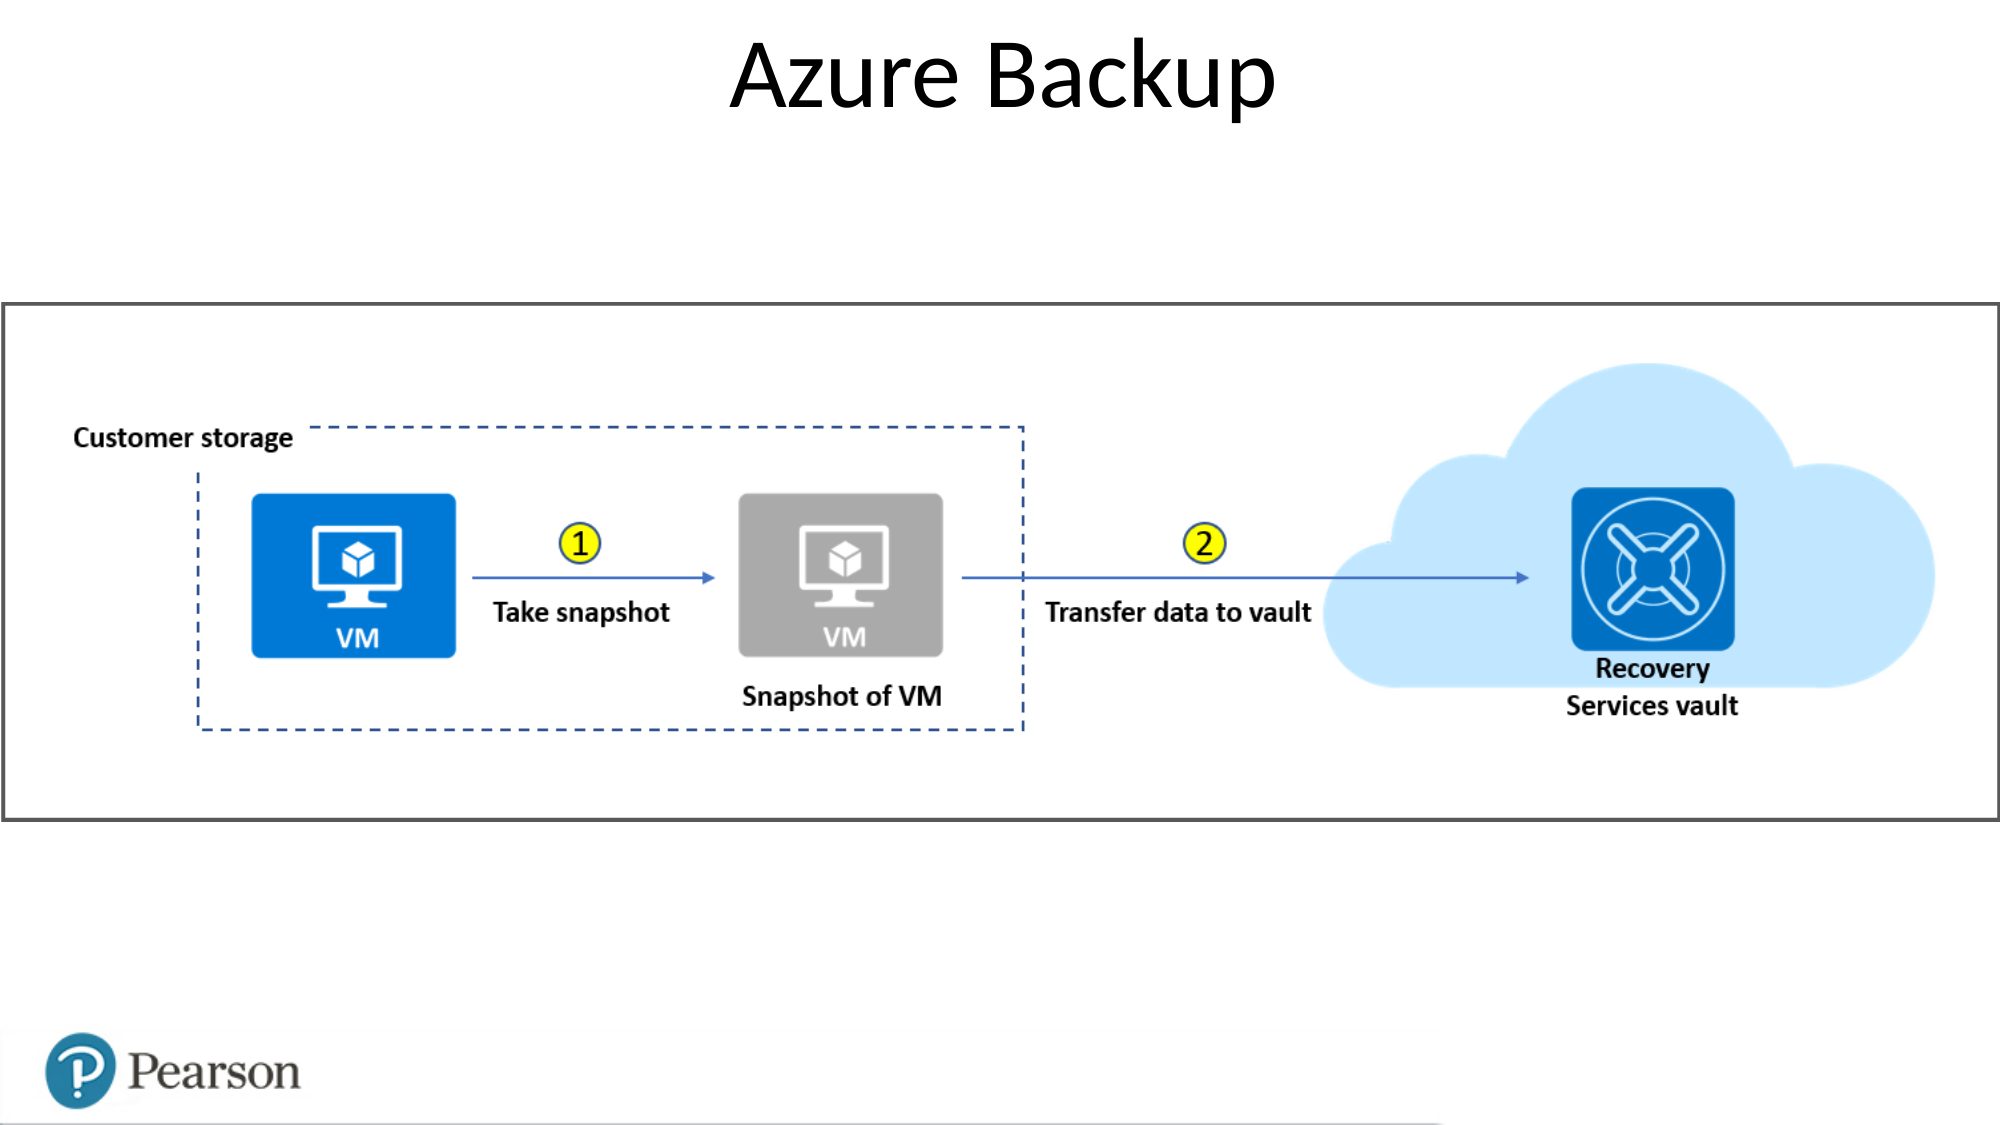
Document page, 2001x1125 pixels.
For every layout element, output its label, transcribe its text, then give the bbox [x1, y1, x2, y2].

picture [0, 0, 2000, 1125]
title Azure Backup [178, 0, 1830, 123]
